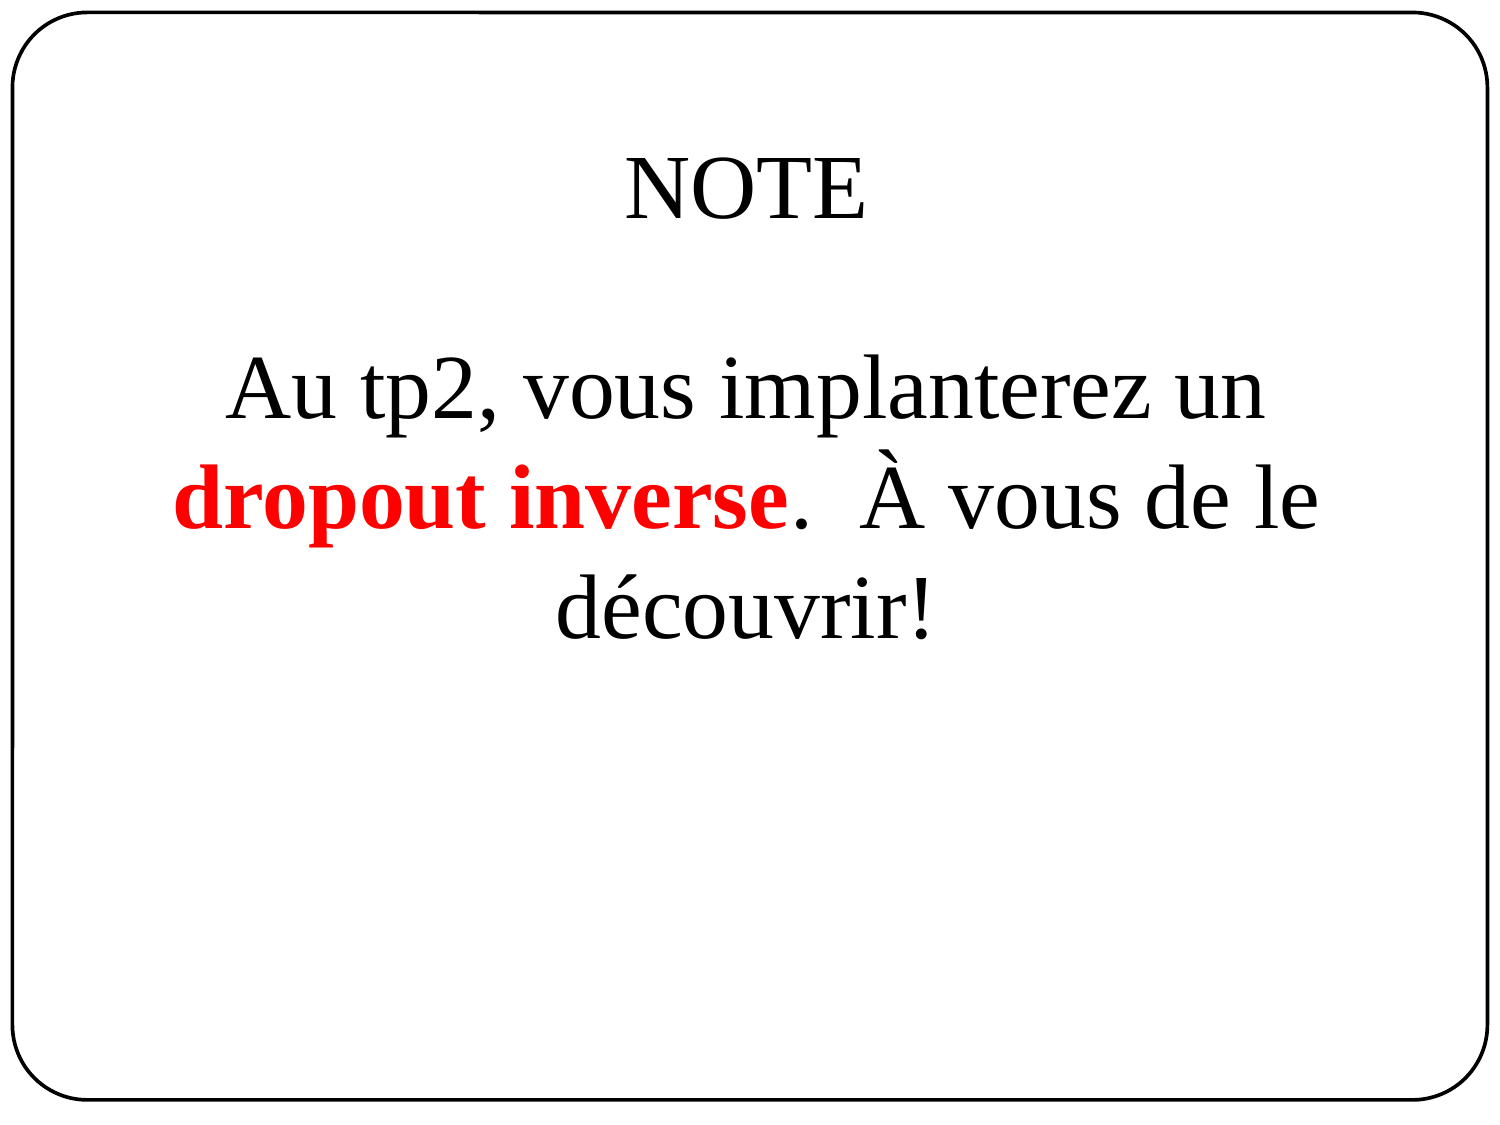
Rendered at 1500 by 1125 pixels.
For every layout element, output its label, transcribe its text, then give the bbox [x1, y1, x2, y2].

text_box NOTE Au tp2, vous implanterez un dropout inverse. À vous de le découvrir! [109, 298, 1385, 486]
